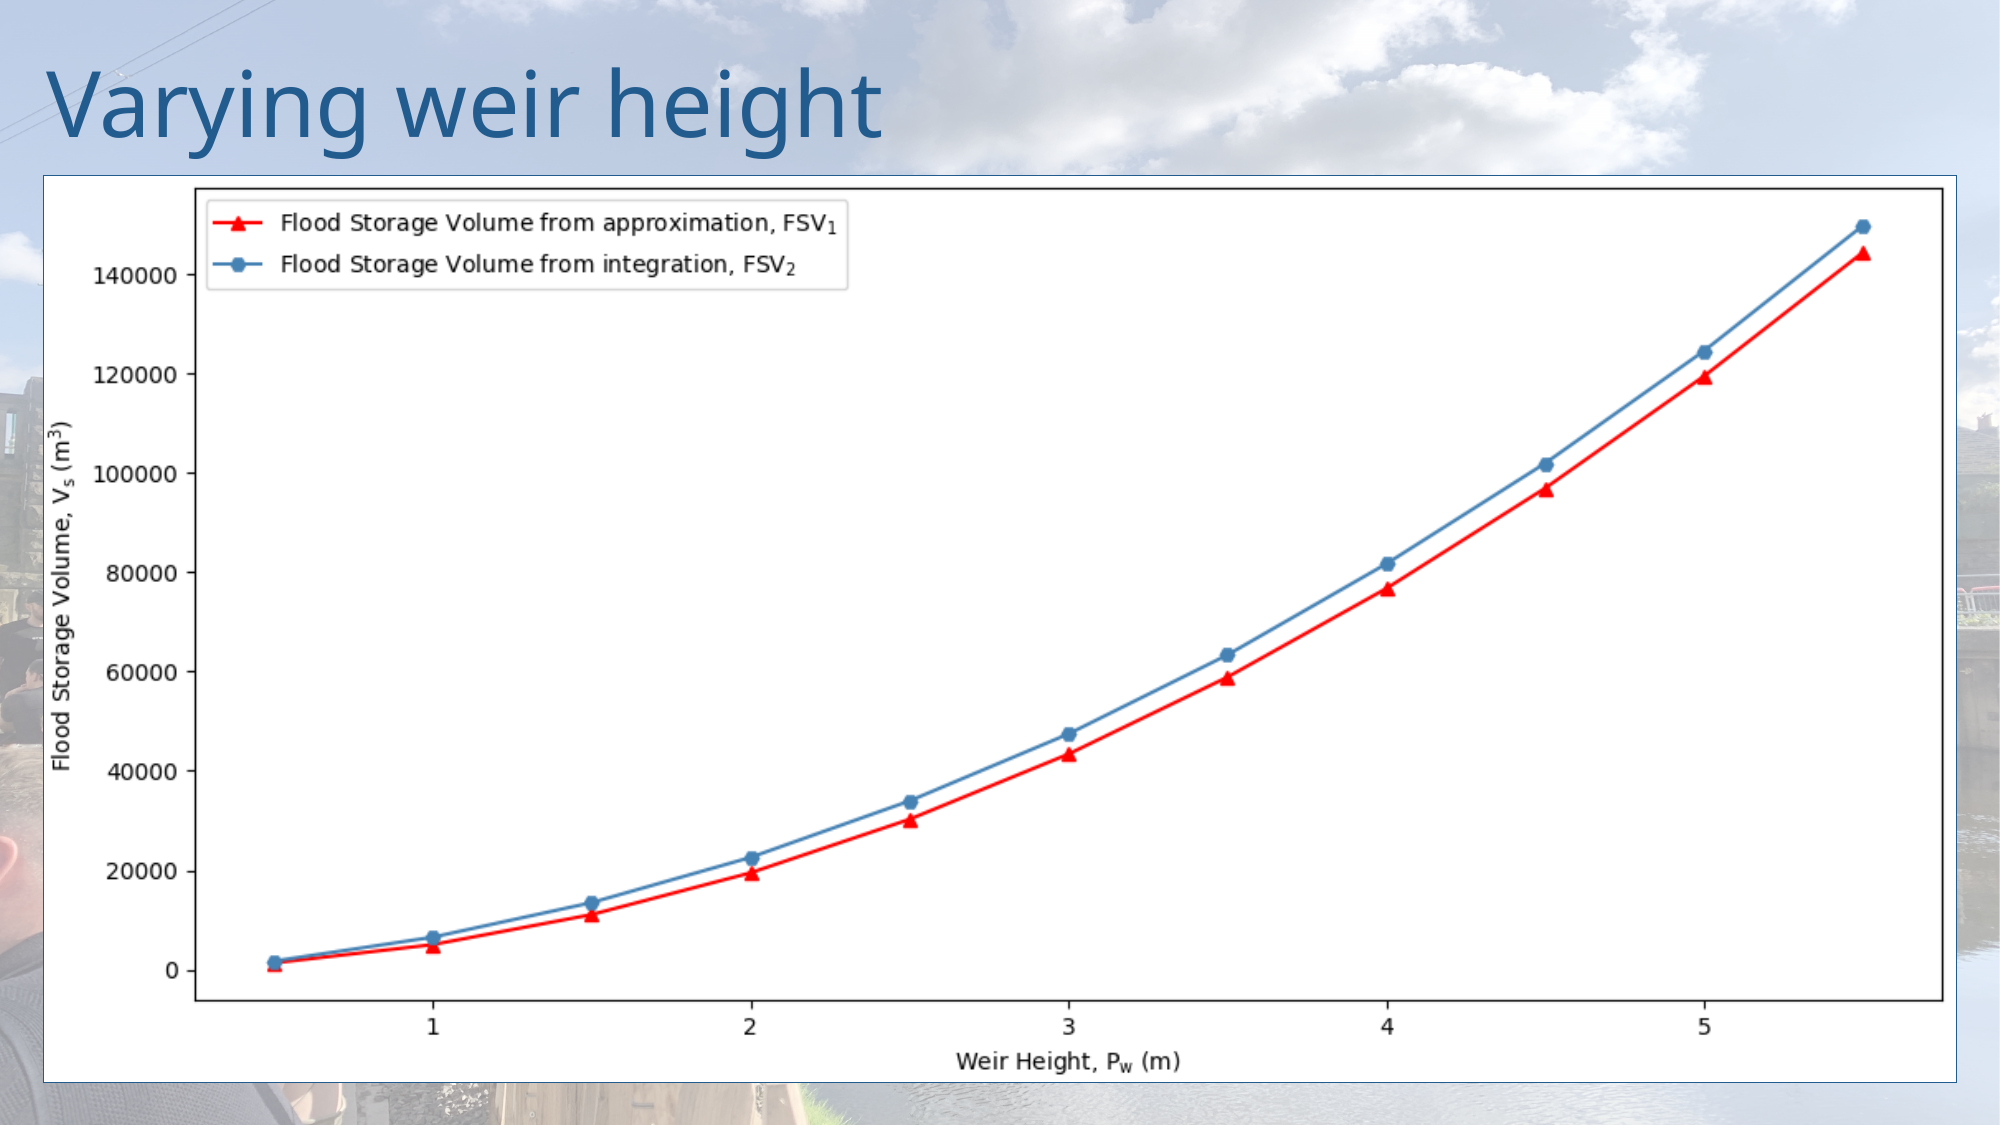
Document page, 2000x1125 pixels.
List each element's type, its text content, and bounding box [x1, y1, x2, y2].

picture [42, 175, 1957, 1083]
text_box Varying weir height [31, 7, 1957, 195]
